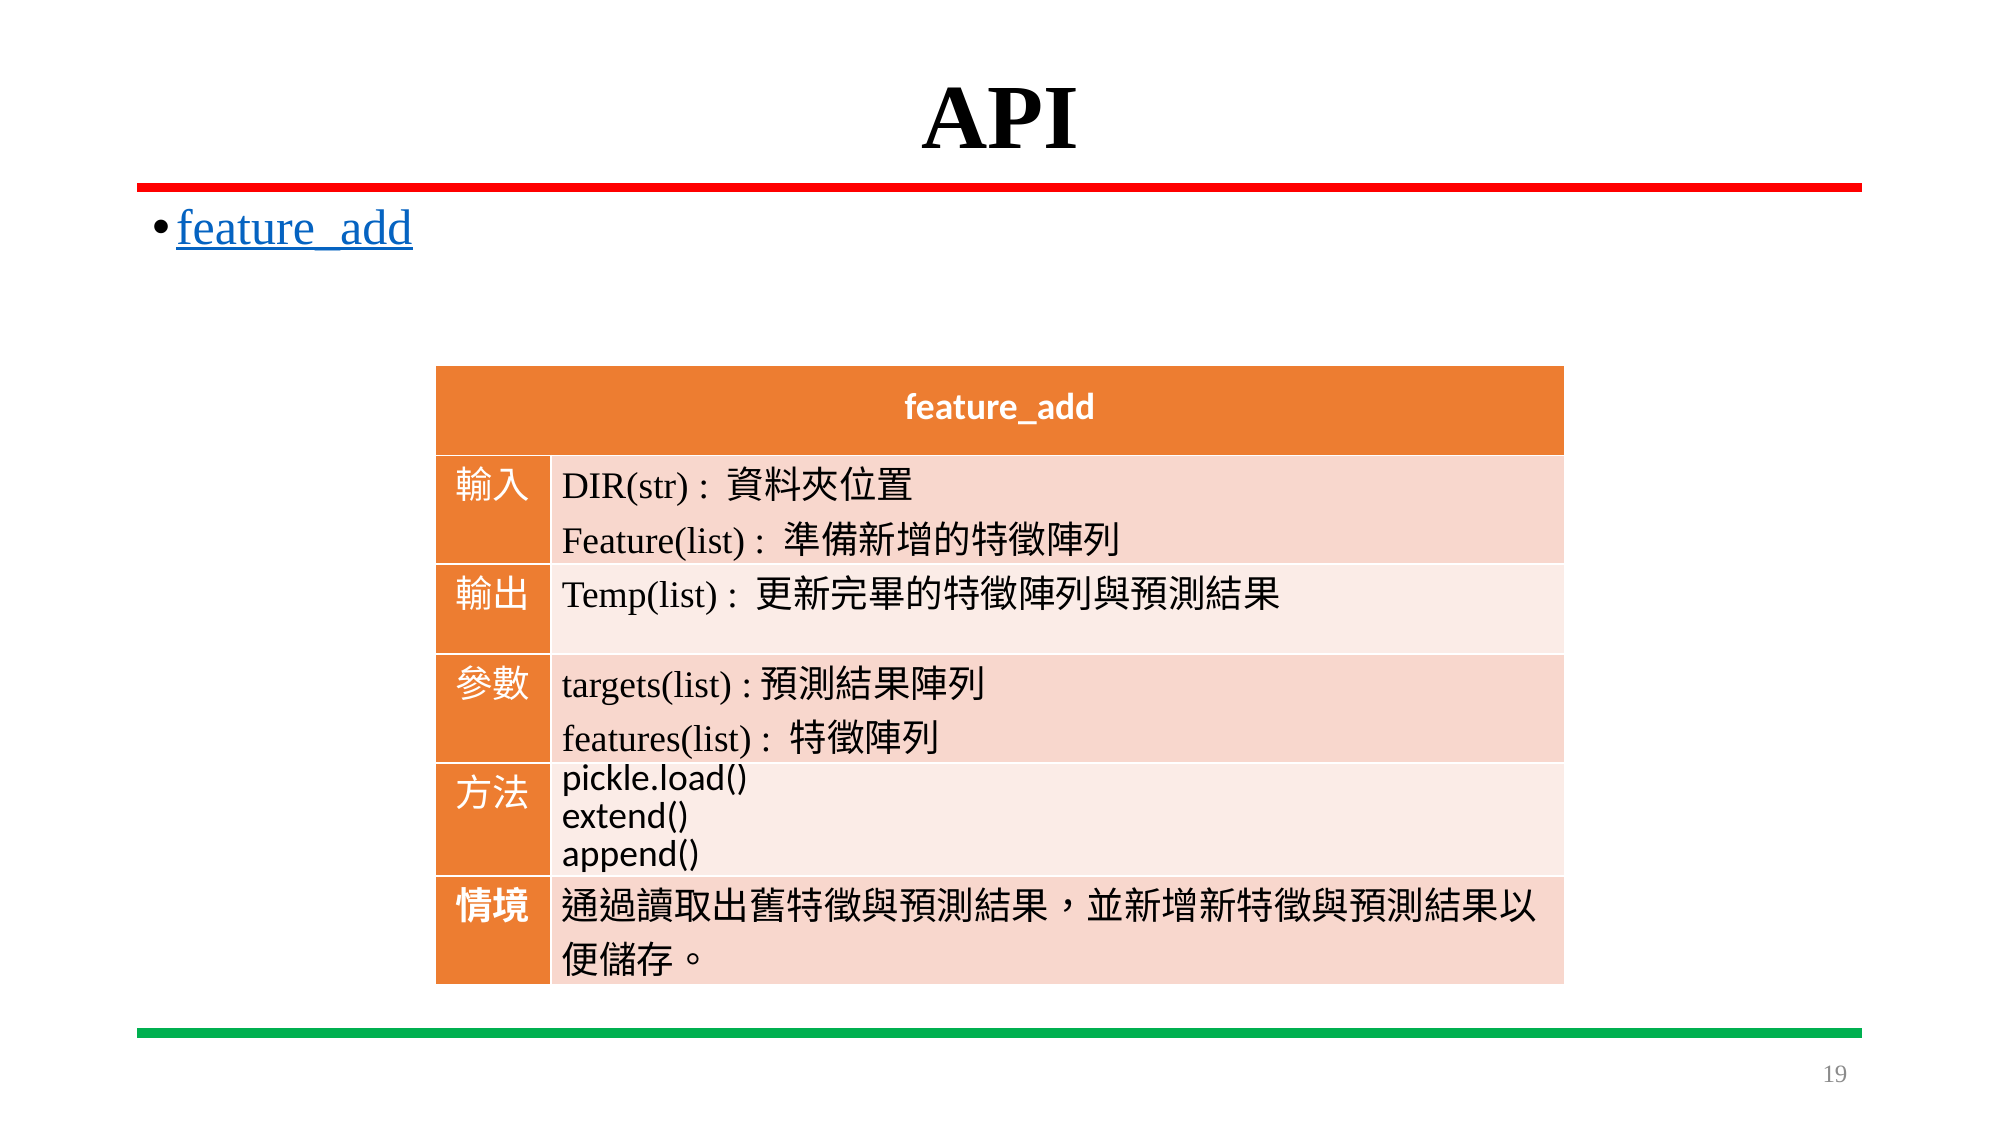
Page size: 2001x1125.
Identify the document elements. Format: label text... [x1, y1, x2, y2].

slide_number 19 [1412, 1042, 1863, 1103]
title API [137, 59, 1863, 178]
list feature_add [137, 197, 1863, 1024]
